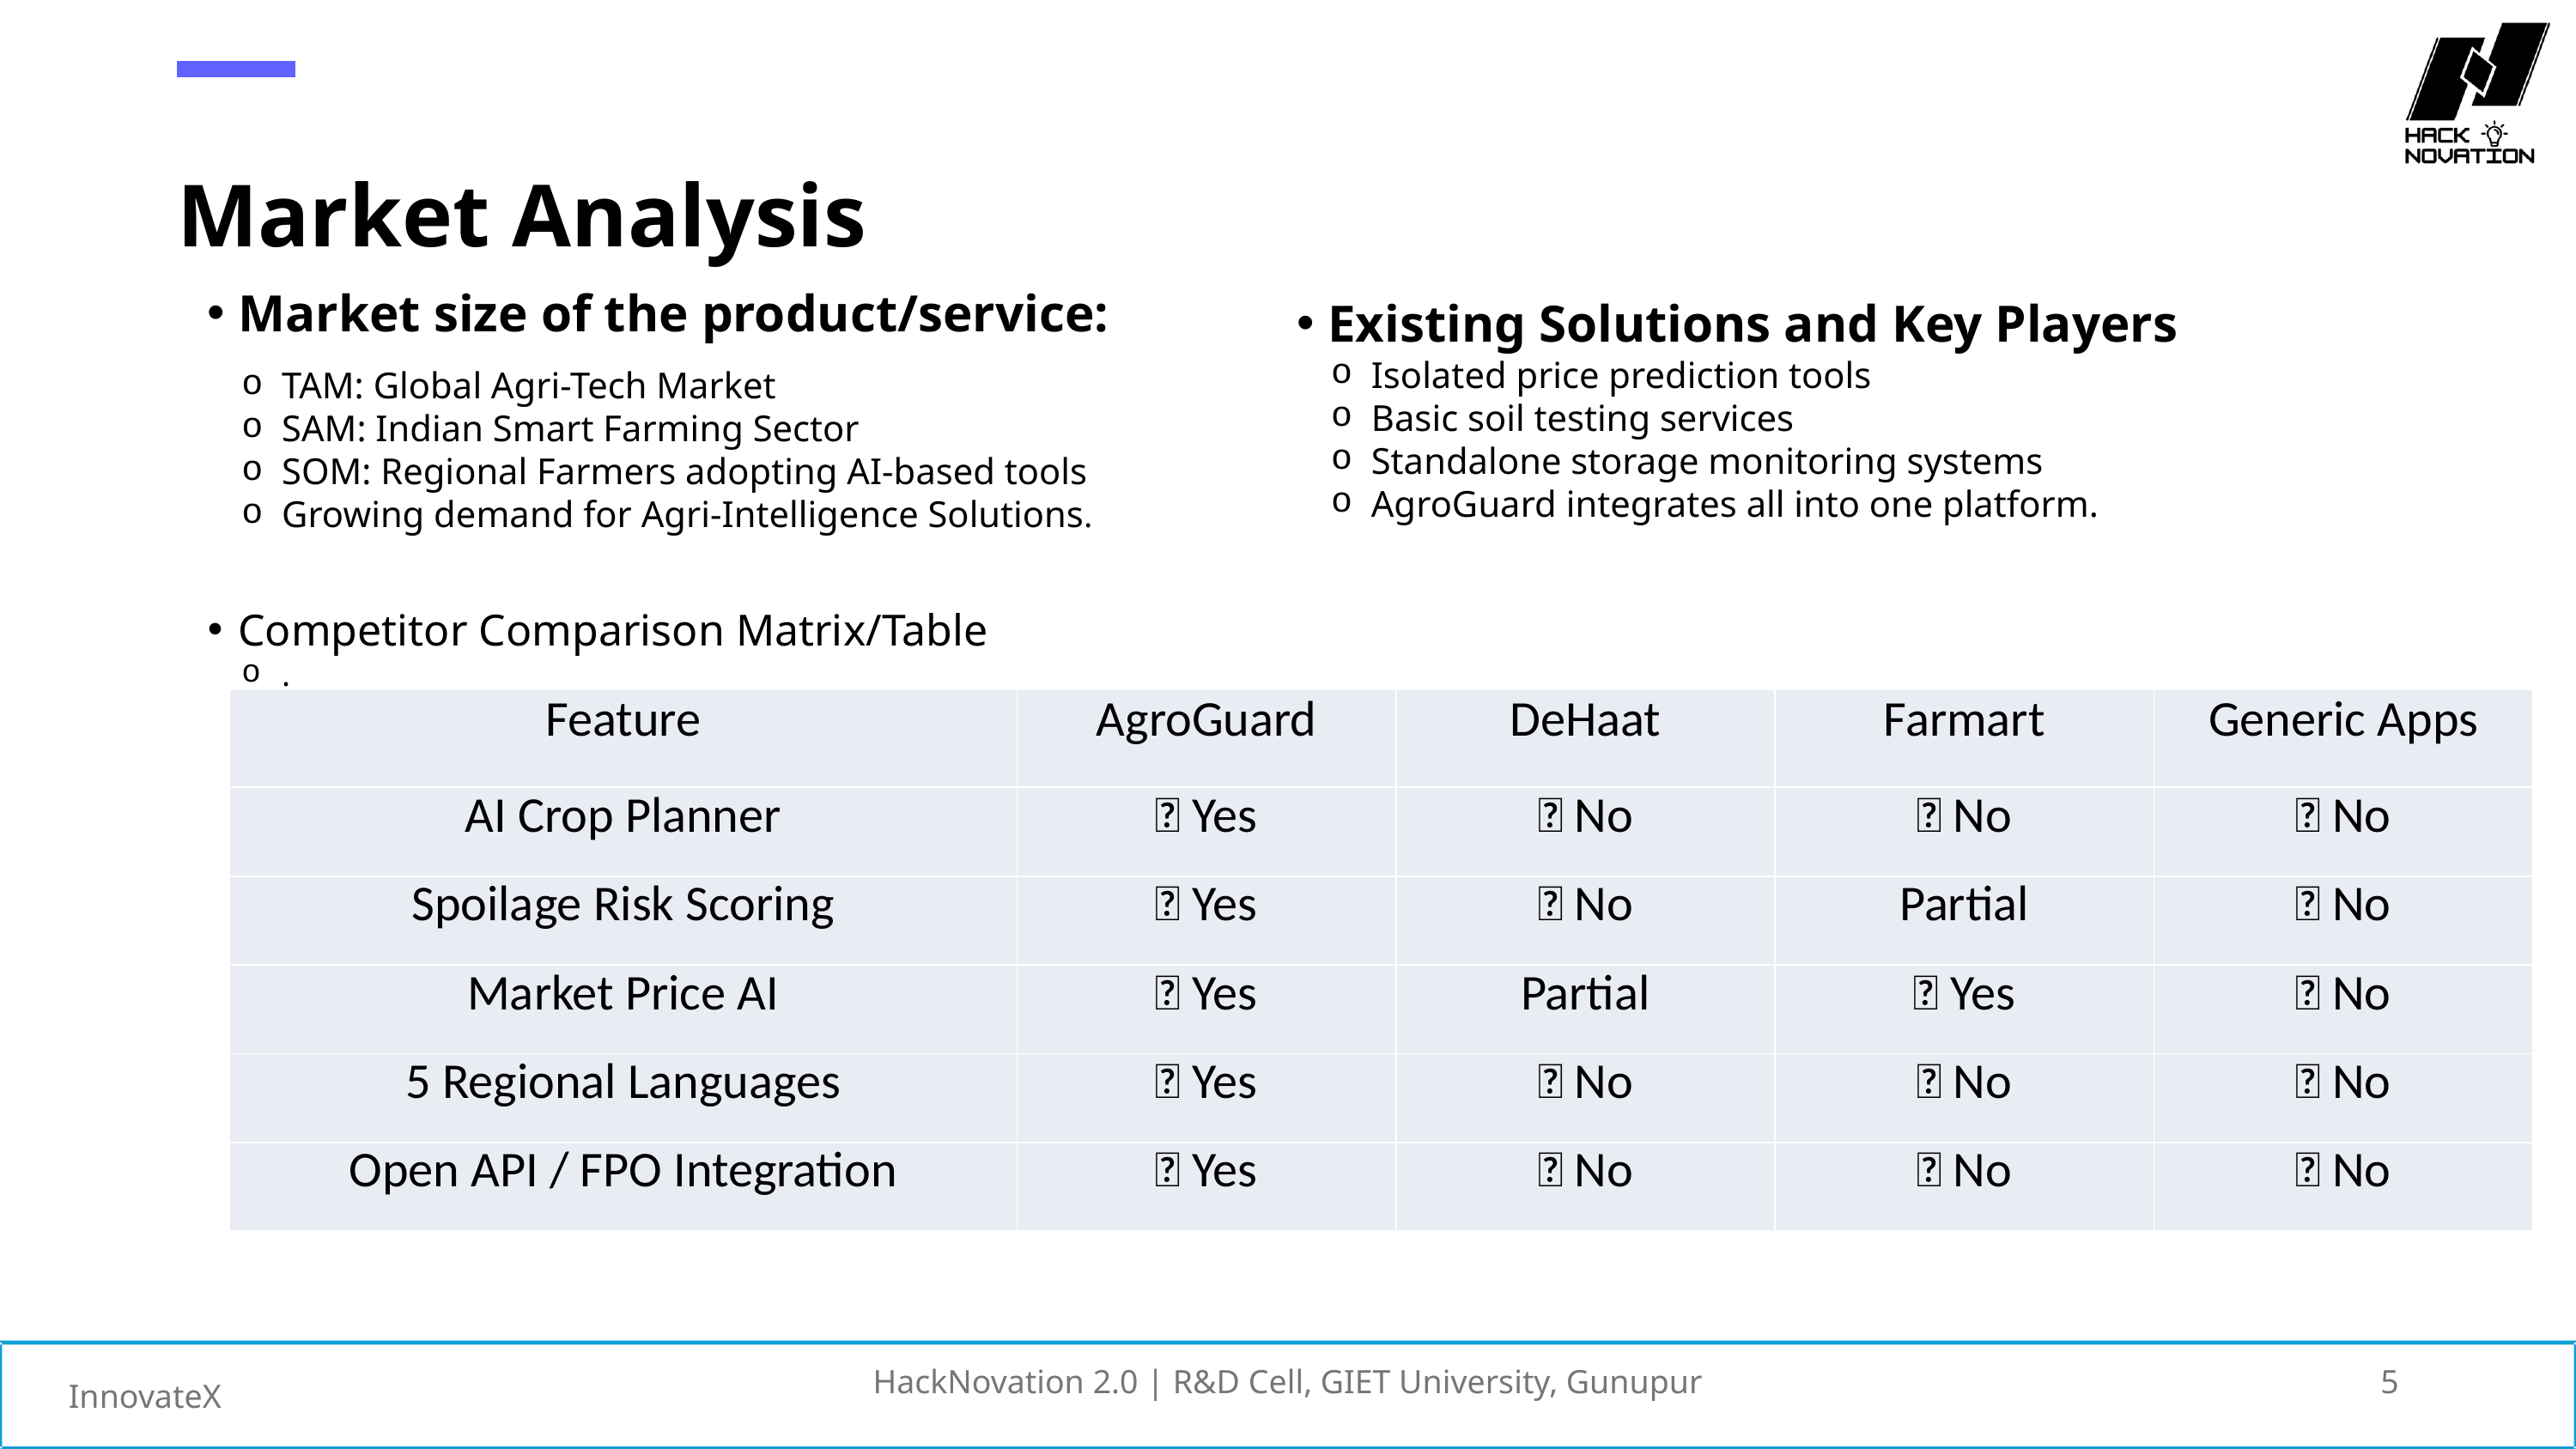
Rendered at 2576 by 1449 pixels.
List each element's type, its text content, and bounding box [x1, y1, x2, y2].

table_cell ✅ Yes [1018, 1143, 1395, 1230]
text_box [1819, 1342, 2399, 1421]
table_cell ✅ Yes [1776, 966, 2154, 1053]
table_cell Market Price AI [230, 966, 1017, 1053]
table_cell ✅ Yes [1018, 1054, 1395, 1142]
table_header Farmart [1776, 690, 2154, 786]
table_cell ❌ No [1776, 1054, 2154, 1142]
table_header Feature [230, 694, 1017, 786]
table_header AgroGuard [1018, 690, 1395, 786]
table_cell ❌ No [1397, 877, 1774, 964]
table_cell ❌ No [2154, 877, 2532, 964]
table_cell ❌ No [1397, 1143, 1774, 1230]
table_cell ❌ No [1397, 1054, 1774, 1142]
table_cell 5 Regional Languages [230, 1054, 1017, 1142]
table_cell ❌ No [2154, 1143, 2532, 1230]
table_cell ✅ Yes [1018, 877, 1395, 964]
table_cell Partial [1776, 877, 2154, 964]
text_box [15, 1356, 275, 1434]
table_cell ✅ Yes [1018, 966, 1395, 1053]
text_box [853, 1342, 1723, 1421]
table_cell ❌ No [2154, 966, 2532, 1053]
text_box Competitor Comparison Matrix/Table . [177, 608, 1060, 694]
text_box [2381, 0, 2576, 194]
text_box Existing Solutions and Key Players Isolated price prediction tools Basic soil testing services Standalone storage monitoring systems AgroGuard integrates all into one platform. [1267, 262, 2512, 524]
table_cell ❌ No [1397, 788, 1774, 876]
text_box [177, 76, 2399, 358]
table_cell ❌ No [1776, 1143, 2154, 1230]
text_box Market size of the product/service: TAM: Global Agri-Tech Market SAM: Indian Smart Farming Sector SOM: Regional Farmers adopting AI-based tools Growing demand for Agri-Intelligence Solutions. [177, 366, 1128, 536]
table_cell Partial [1397, 966, 1774, 1053]
table_cell ✅ Yes [1018, 788, 1395, 876]
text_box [0, 1340, 2576, 1449]
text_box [176, 60, 296, 76]
table_cell ❌ No [2154, 788, 2532, 876]
table_cell Open API / FPO Integration [230, 1143, 1017, 1230]
table_header DeHaat [1397, 690, 1774, 786]
table_header Generic Apps [2154, 690, 2532, 786]
table_cell ❌ No [2154, 1054, 2532, 1142]
table_cell ❌ No [1776, 788, 2154, 876]
table_cell Spoilage Risk Scoring [230, 877, 1017, 964]
table_cell AI Crop Planner [230, 788, 1017, 876]
